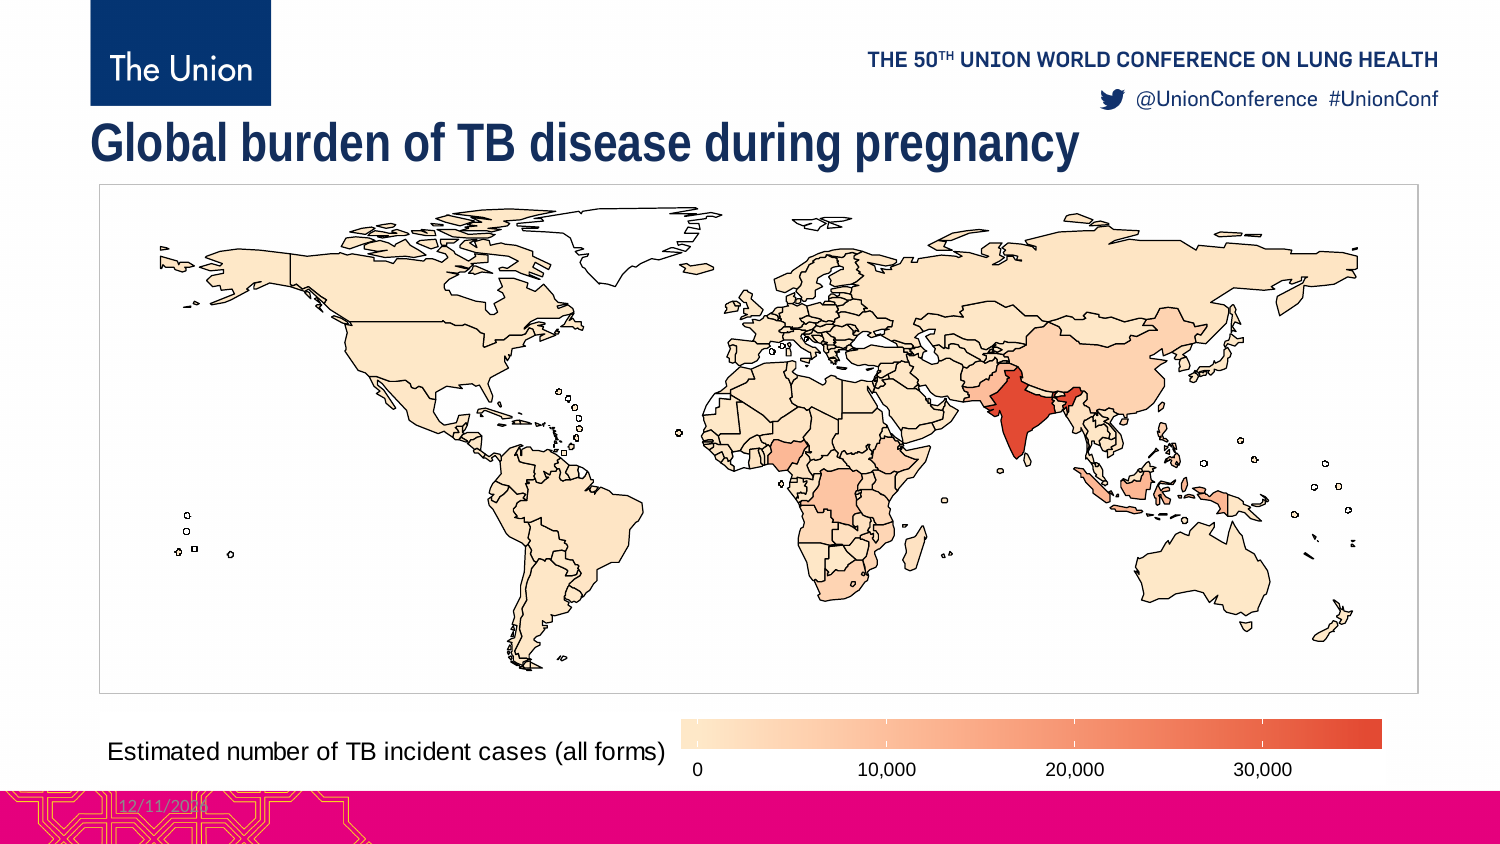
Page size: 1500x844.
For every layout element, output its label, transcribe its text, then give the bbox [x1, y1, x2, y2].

picture [0, 0, 1500, 844]
text_box Global burden of TB disease during pregnancy [90, 107, 1227, 181]
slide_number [103, 785, 441, 827]
